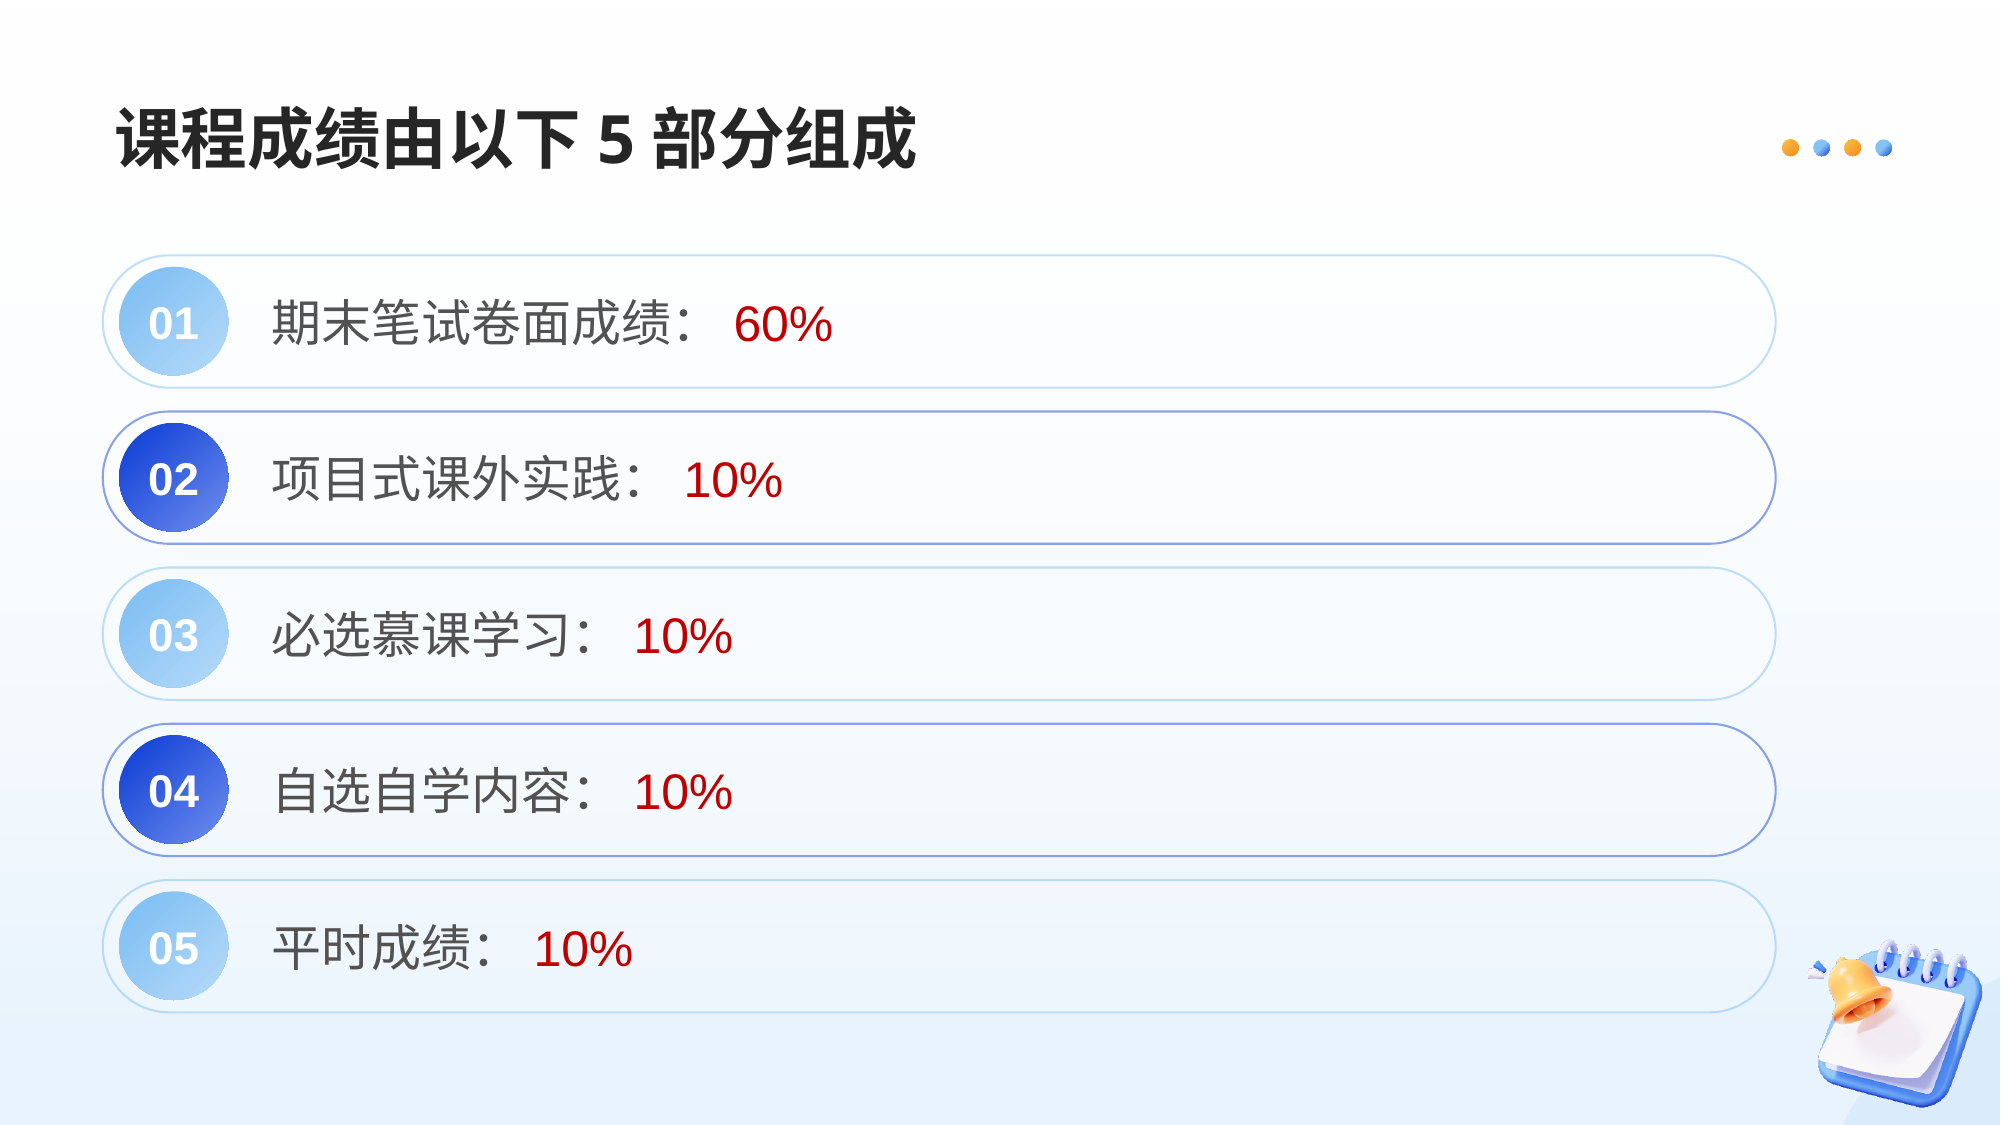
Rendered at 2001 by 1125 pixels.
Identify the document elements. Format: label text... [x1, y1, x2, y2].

text_box 03 [118, 578, 230, 689]
text_box 05 [118, 890, 230, 1002]
text_box [101, 722, 1777, 858]
text_box [101, 254, 1777, 389]
picture [1798, 934, 1987, 1112]
text_box 01 [118, 265, 230, 377]
text_box 04 [118, 734, 230, 845]
text_box 项目式课外实践：10% [271, 440, 887, 515]
text_box 自选自学内容：10% [271, 753, 887, 827]
text_box [101, 879, 1777, 1014]
text_box 期末笔试卷面成绩：60% [271, 284, 887, 359]
text_box [101, 410, 1777, 545]
text_box 必选慕课学习：10% [271, 596, 887, 671]
text_box 平时成绩：10% [271, 909, 1687, 984]
text_box [101, 566, 1777, 701]
text_box 02 [118, 422, 230, 533]
title 课程成绩由以下5部分组成 [114, 59, 1886, 178]
